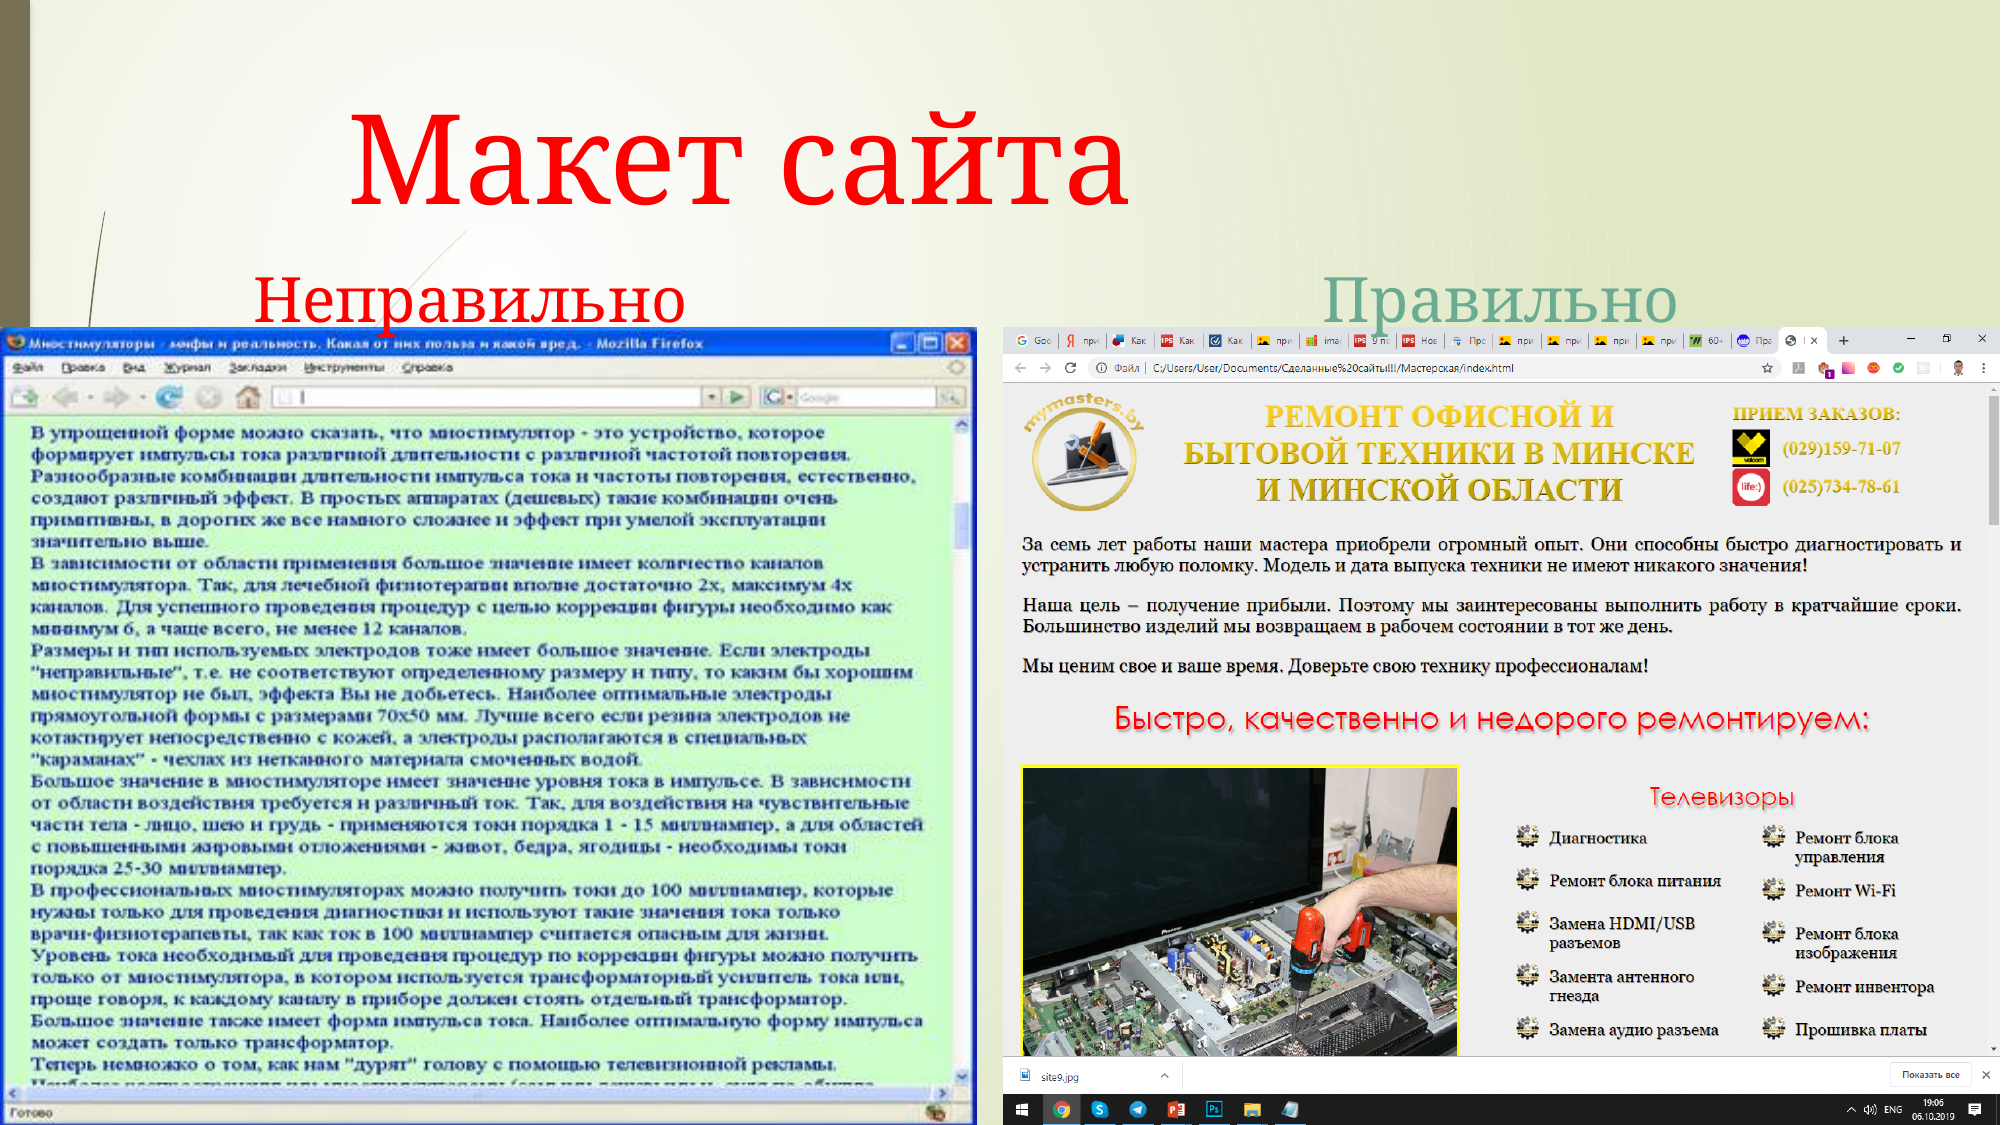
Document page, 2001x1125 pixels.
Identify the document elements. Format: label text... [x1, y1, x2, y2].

picture [0, 327, 977, 1125]
text_box Неправильно [238, 252, 703, 326]
title Макет сайта [332, 0, 1748, 237]
picture [1002, 327, 2000, 1125]
text_box Правильно [1308, 252, 1695, 326]
